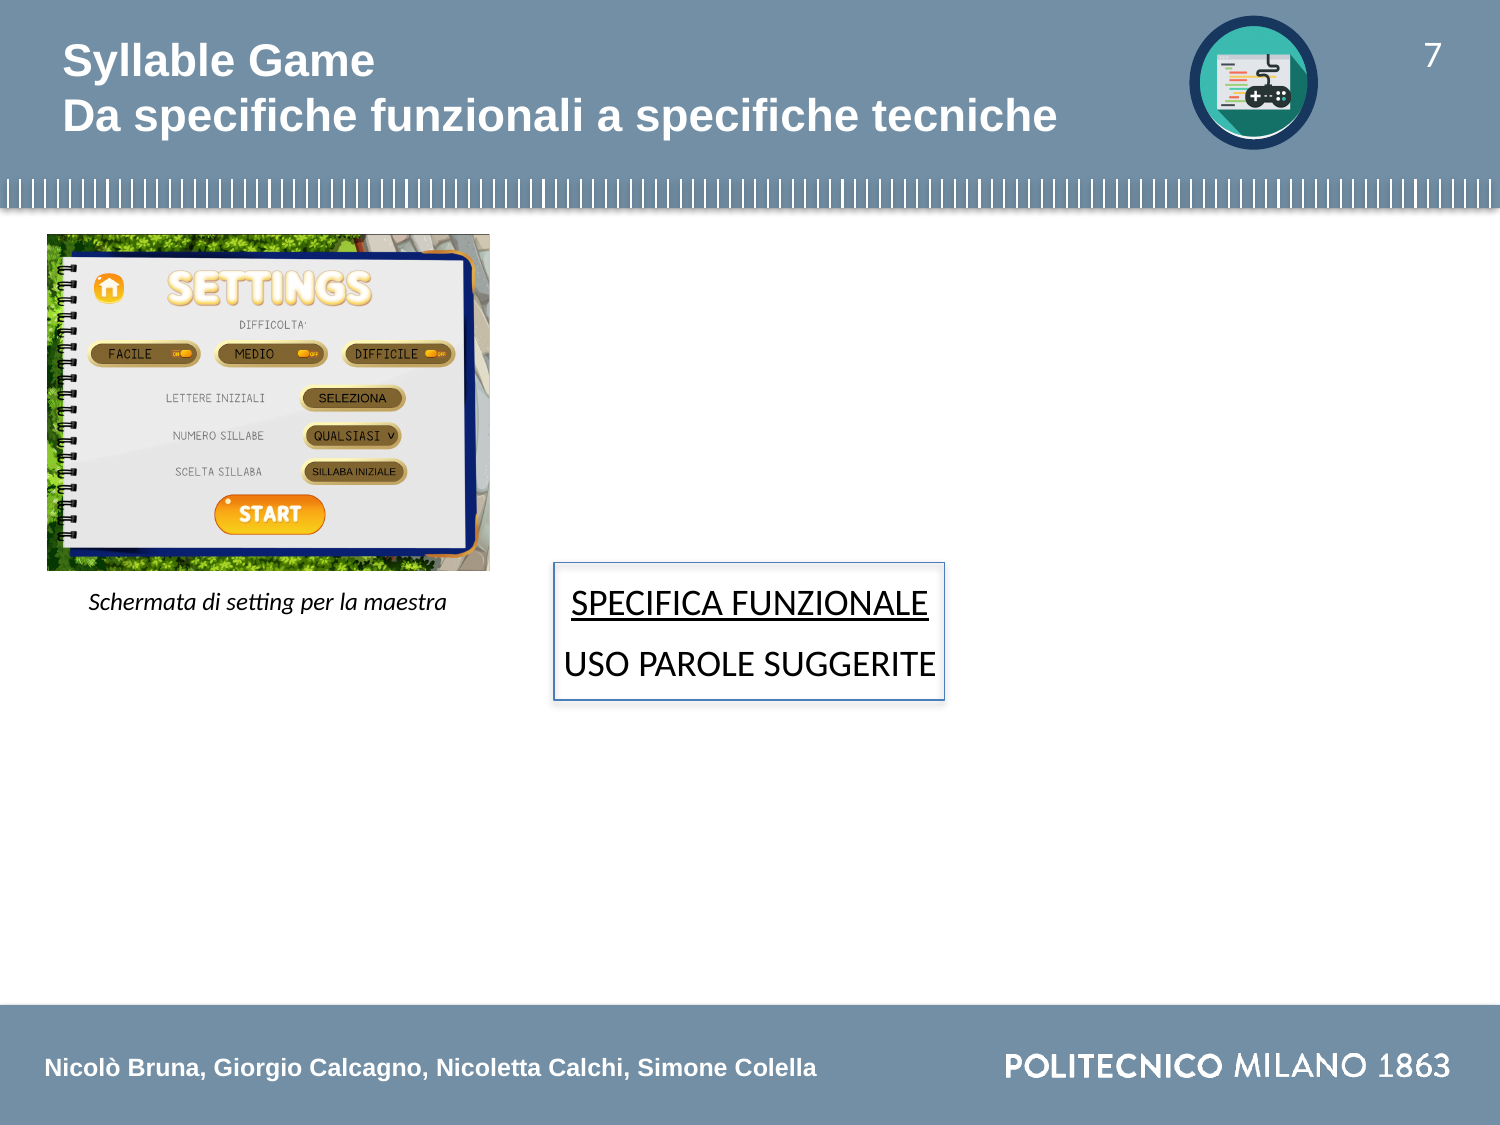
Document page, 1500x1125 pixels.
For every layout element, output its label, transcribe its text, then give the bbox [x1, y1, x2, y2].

picture [46, 234, 490, 571]
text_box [546, 562, 955, 701]
text_box 7 [1408, 22, 1497, 83]
text_box Schermata di setting per la maestra [72, 579, 464, 624]
picture [999, 1041, 1456, 1089]
title Syllable Game Da specifiche funzionali a specifiche tecniche [47, 22, 1455, 161]
picture [1194, 20, 1313, 145]
